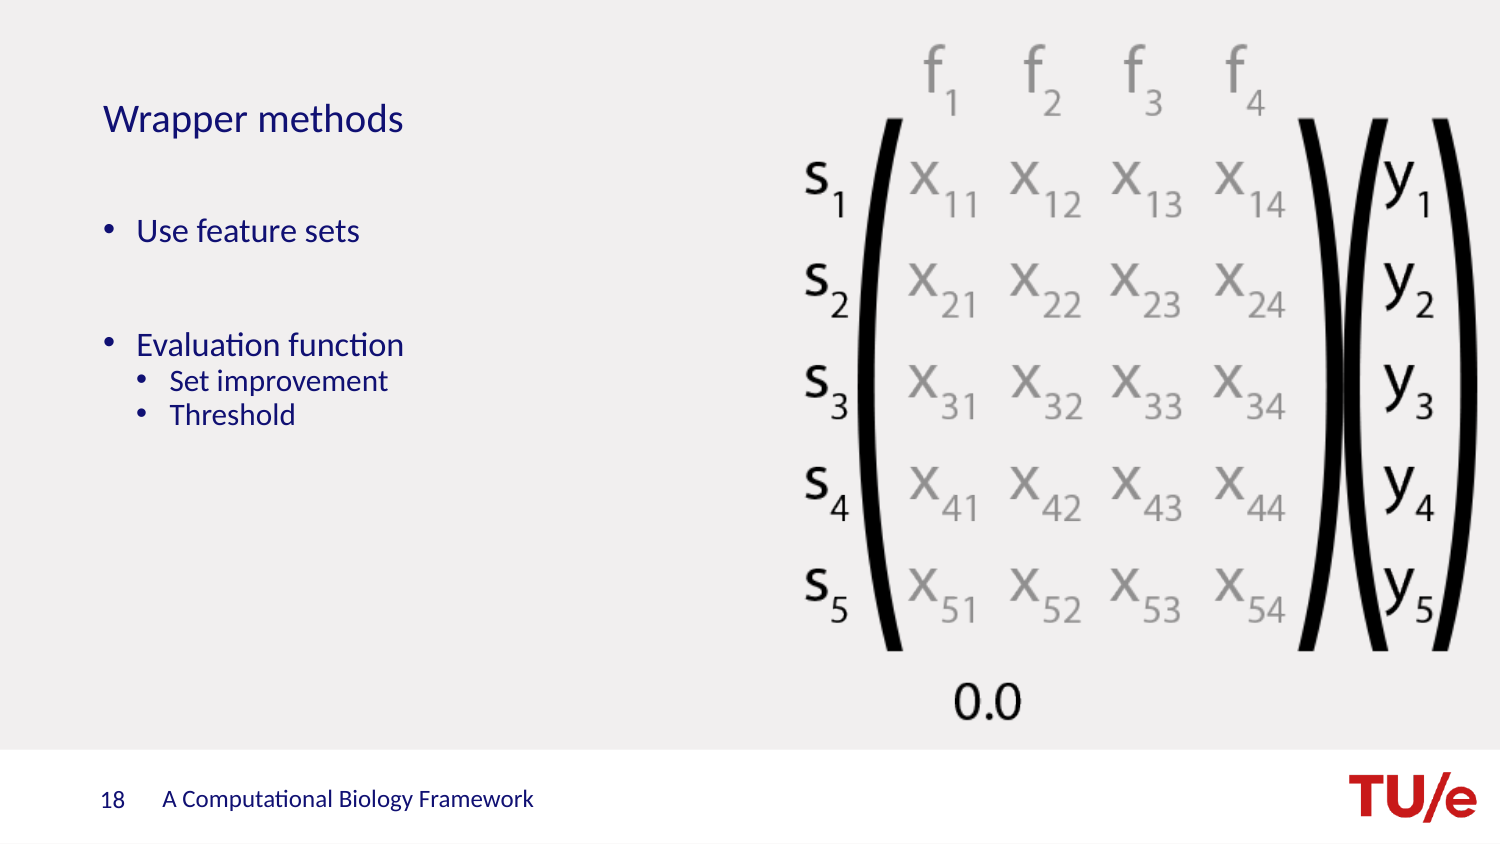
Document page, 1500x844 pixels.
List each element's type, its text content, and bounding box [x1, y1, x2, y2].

footer A Computational Biology Framework [162, 782, 1267, 841]
picture [1336, 759, 1489, 835]
list Wrapper methods Use feature sets Evaluation function Set improvement Threshold [103, 102, 694, 750]
slide_number 18 [100, 783, 199, 841]
picture [750, 0, 1500, 750]
